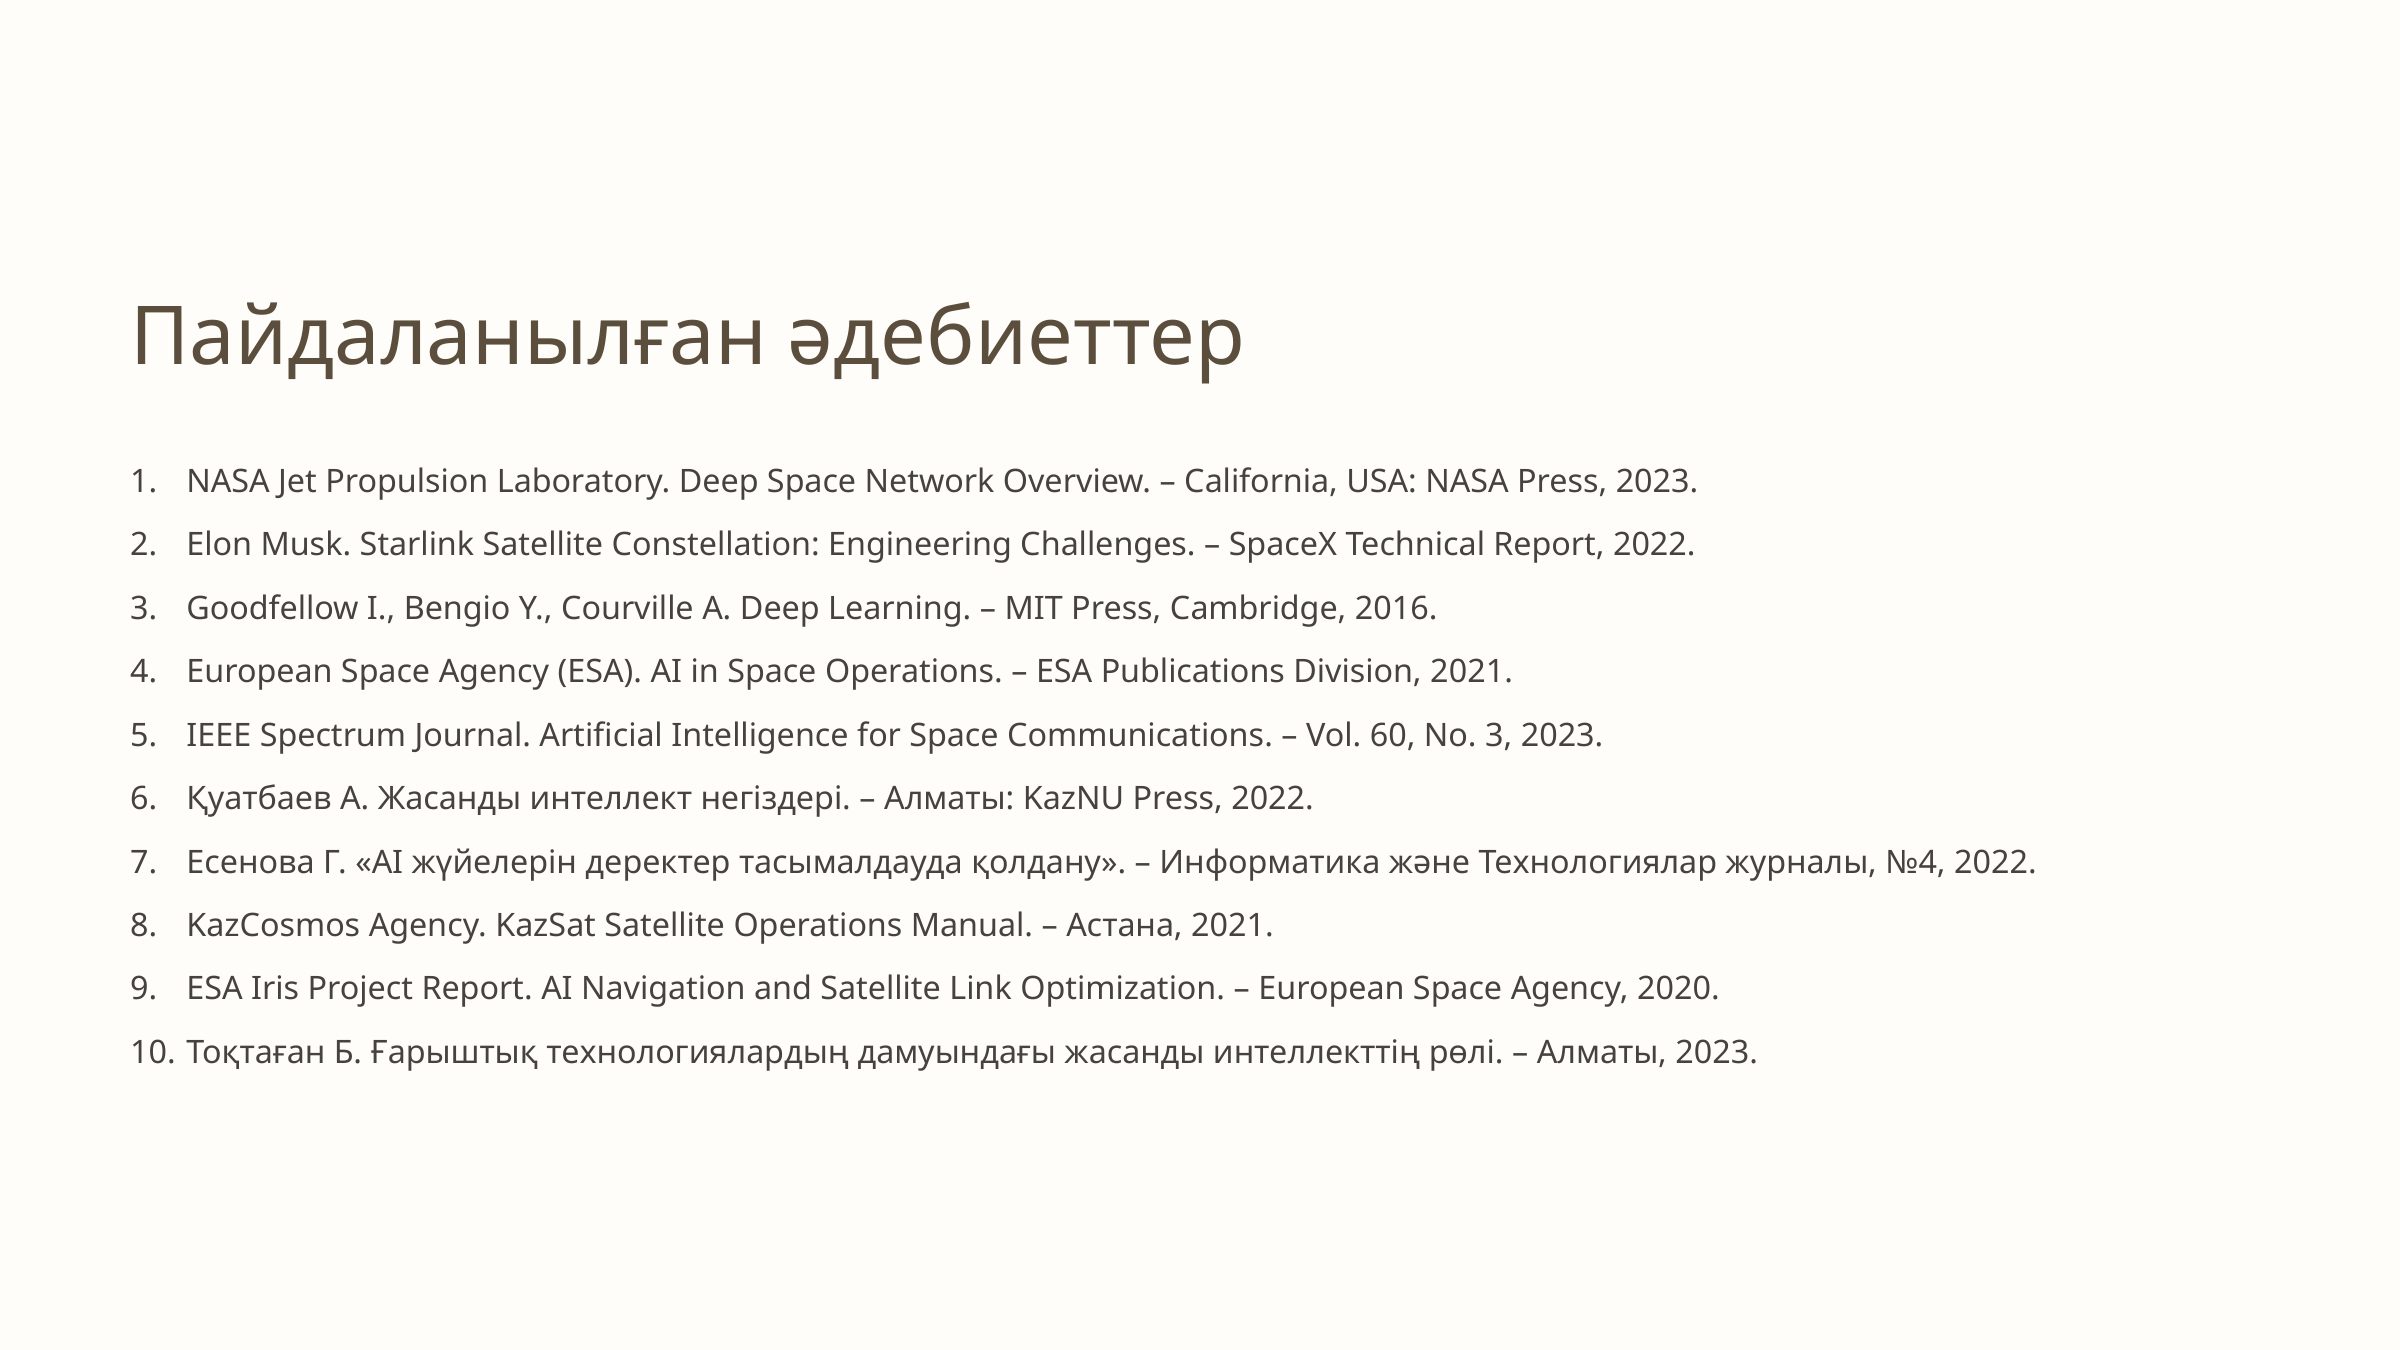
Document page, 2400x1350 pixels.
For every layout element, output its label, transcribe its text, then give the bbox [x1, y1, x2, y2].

text_box Тоқтаған Б. Ғарыштық технологиялардың дамуындағы жасанды интеллекттің рөлі. – Алматы, 2023. [130, 1017, 2270, 1070]
text_box Goodfellow I., Bengio Y., Courville A. Deep Learning. – MIT Press, Cambridge, 2016. [130, 573, 2270, 626]
text_box NASA Jet Propulsion Laboratory. Deep Space Network Overview. – California, USA: NASA Press, 2023. [130, 446, 2270, 499]
text_box Қуатбаев А. Жасанды интеллект негіздері. – Алматы: KazNU Press, 2022. [130, 764, 2270, 817]
text_box Elon Musk. Starlink Satellite Constellation: Engineering Challenges. – SpaceX Technical Report, 2022. [130, 510, 2270, 563]
text_box Есенова Г. «AI жүйелерін деректер тасымалдауда қолдану». – Информатика және Технологиялар журналы, №4, 2022. [130, 827, 2270, 880]
text_box European Space Agency (ESA). AI in Space Operations. – ESA Publications Division, 2021. [130, 637, 2270, 690]
text_box IEEE Spectrum Journal. Artificial Intelligence for Space Communications. – Vol. 60, No. 3, 2023. [130, 700, 2270, 753]
text_box Пайдаланылған әдебиеттер [130, 279, 1243, 382]
text_box KazCosmos Agency. KazSat Satellite Operations Manual. – Астана, 2021. [130, 891, 2270, 944]
text_box ESA Iris Project Report. AI Navigation and Satellite Link Optimization. – European Space Agency, 2020. [130, 954, 2270, 1007]
